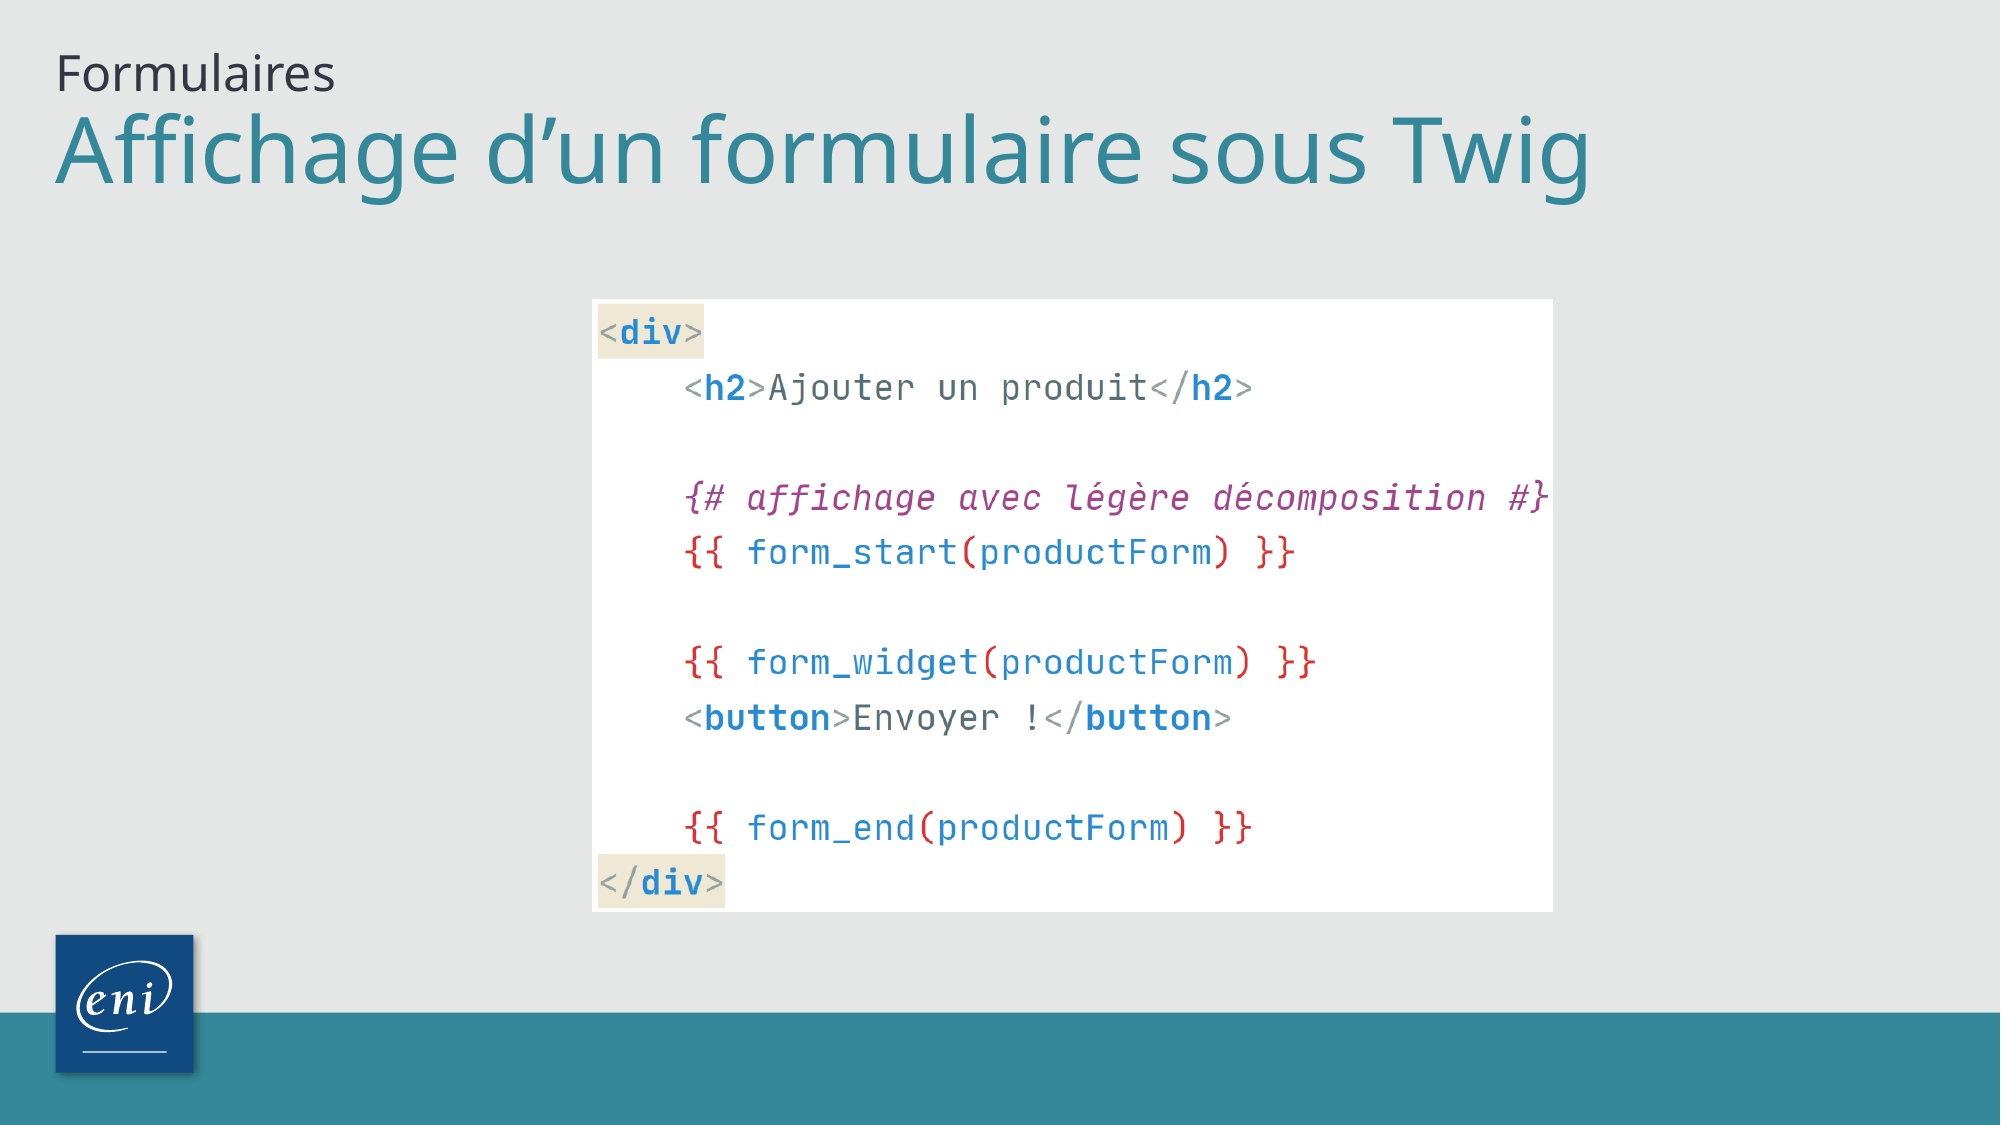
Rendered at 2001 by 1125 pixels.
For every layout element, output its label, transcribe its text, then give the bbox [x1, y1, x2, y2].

list Formulaires [55, 31, 1952, 103]
title Affichage d’un formulaire sous Twig [55, 104, 1952, 205]
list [592, 299, 1553, 912]
